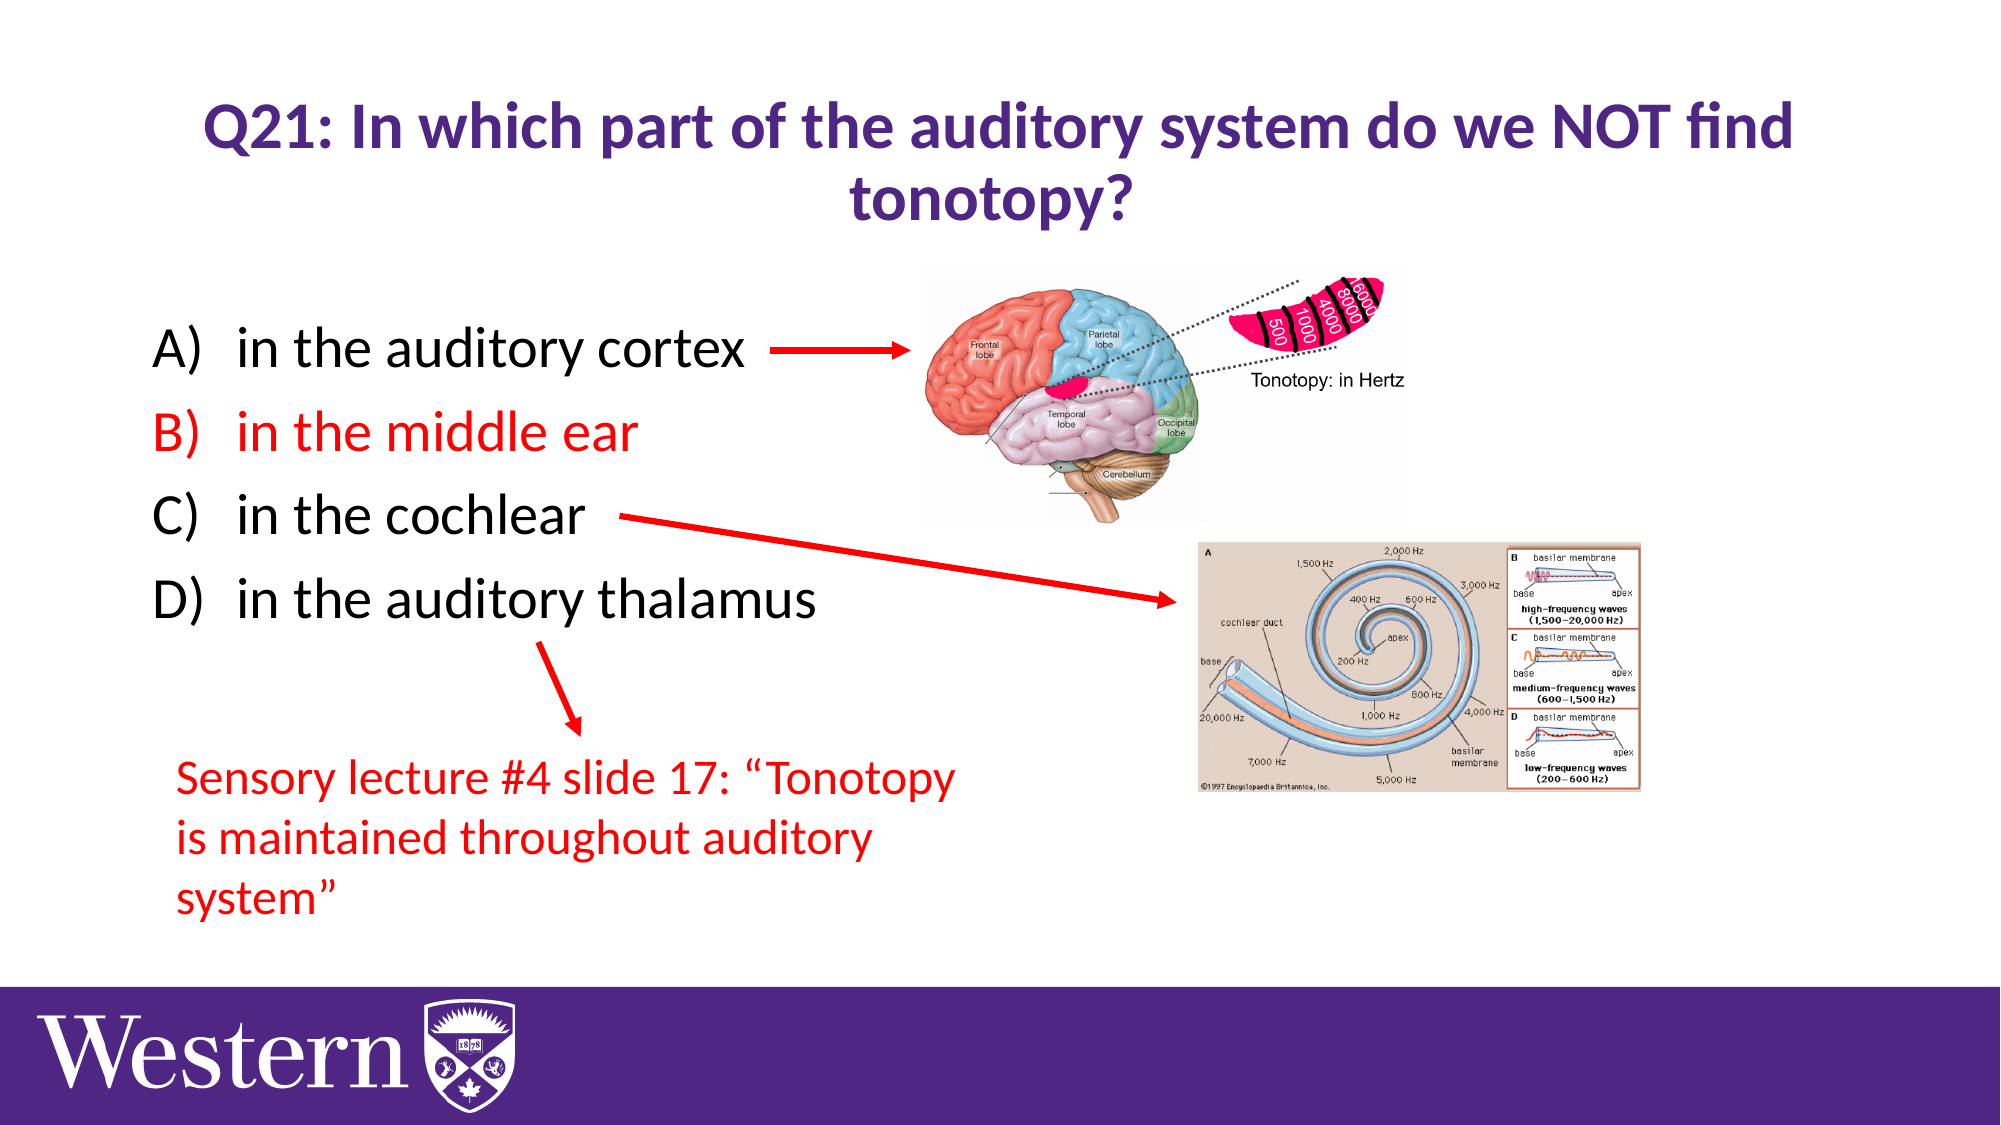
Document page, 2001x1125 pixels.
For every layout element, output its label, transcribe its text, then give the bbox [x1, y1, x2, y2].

text_box [0, 986, 2000, 1125]
picture [37, 999, 515, 1113]
text_box Sensory lecture #4 slide 17: “Tonotopy is maintained throughout auditory system” [161, 737, 1000, 932]
list in the auditory cortex in the middle ear in the cochlear in the auditory thalamus [137, 309, 1863, 975]
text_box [538, 642, 581, 737]
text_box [619, 515, 1177, 603]
picture [1198, 542, 1641, 792]
title Q21: In which part of the auditory system do we NOT find tonotopy? [137, 32, 1863, 294]
picture [923, 266, 1406, 526]
